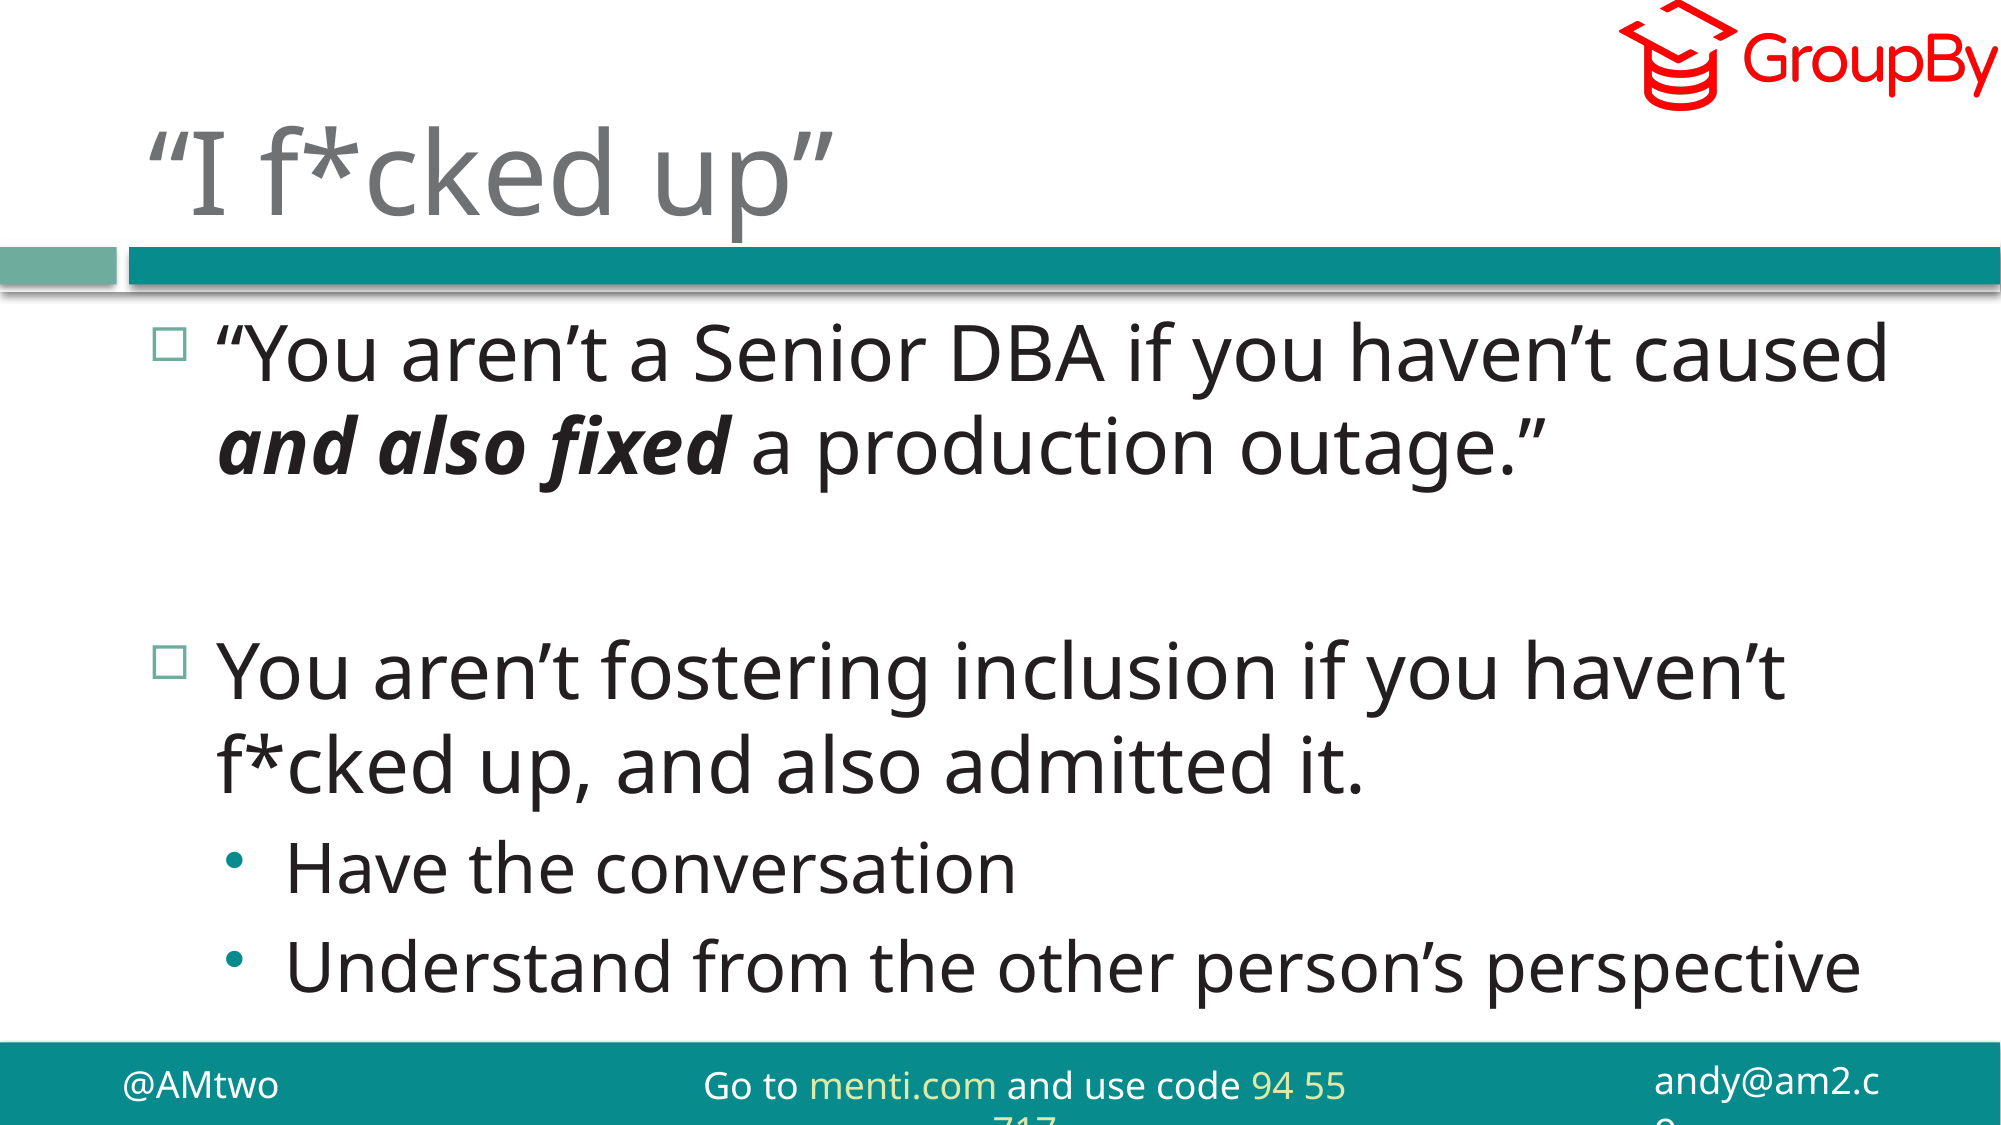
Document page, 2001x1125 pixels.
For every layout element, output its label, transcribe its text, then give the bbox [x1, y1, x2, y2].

list “You aren’t a Senior DBA if you haven’t caused and also fixed a production outage.” You aren’t fostering inclusion if you haven’t f*cked up, and also admitted it. Have the conversation Understand from the other person’s perspective [133, 295, 1918, 1028]
title “I f*cked up” [133, 25, 1917, 246]
picture [1619, 0, 1998, 111]
